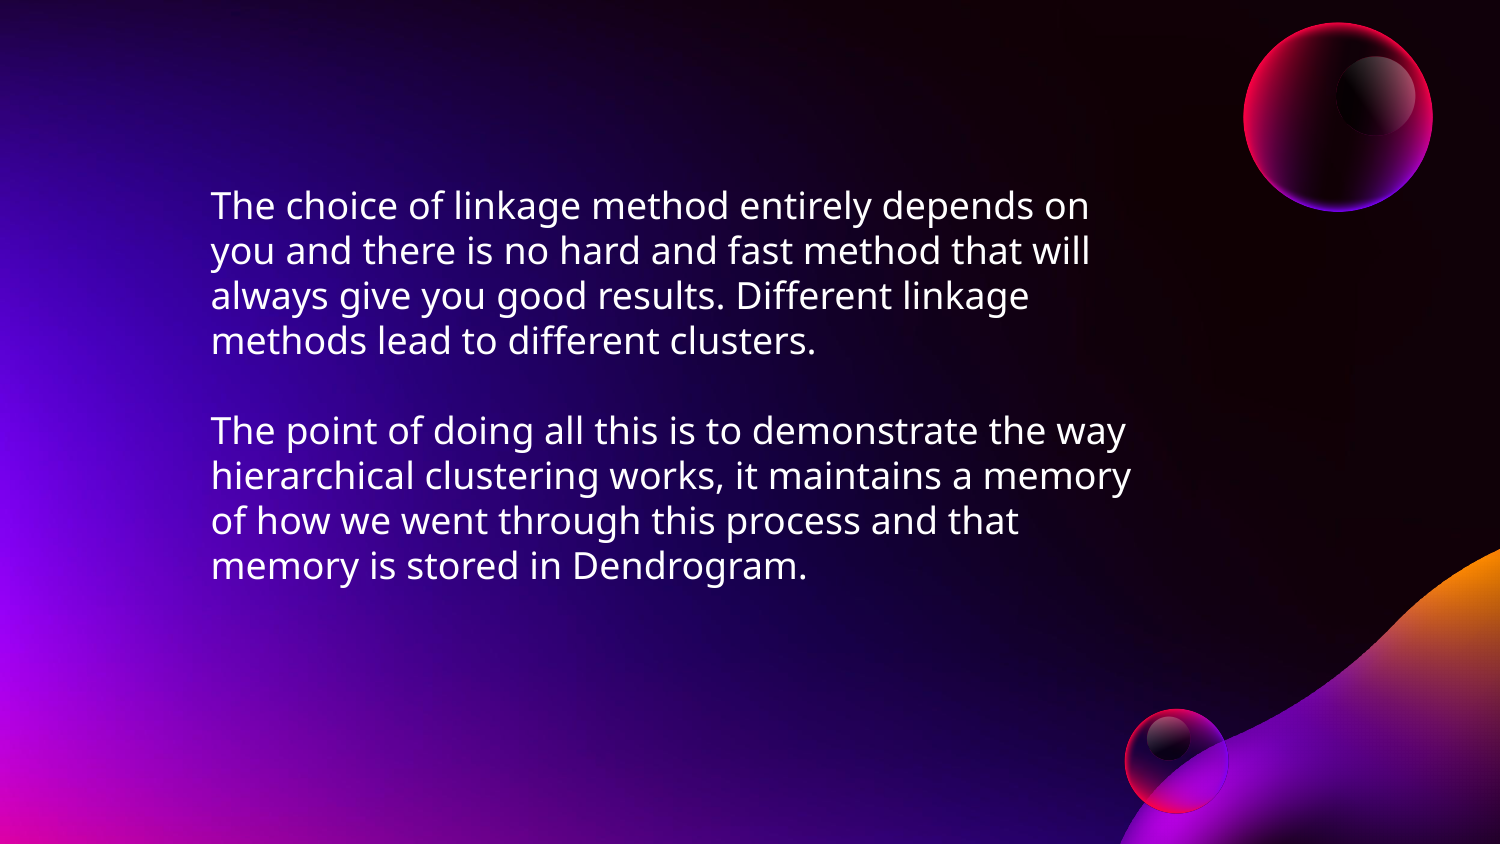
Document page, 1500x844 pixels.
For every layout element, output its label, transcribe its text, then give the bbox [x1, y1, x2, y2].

picture [0, 0, 1500, 844]
text_box The choice of linkage method entirely depends on you and there is no hard and fast method that will always give you good results. Different linkage methods lead to different clusters. The point of doing all this is to demonstrate the way hierarchical clustering works, it maintains a memory of how we went through this process and that memory is stored in Dendrogram. [195, 166, 1155, 602]
text_box [128, 165, 1312, 238]
